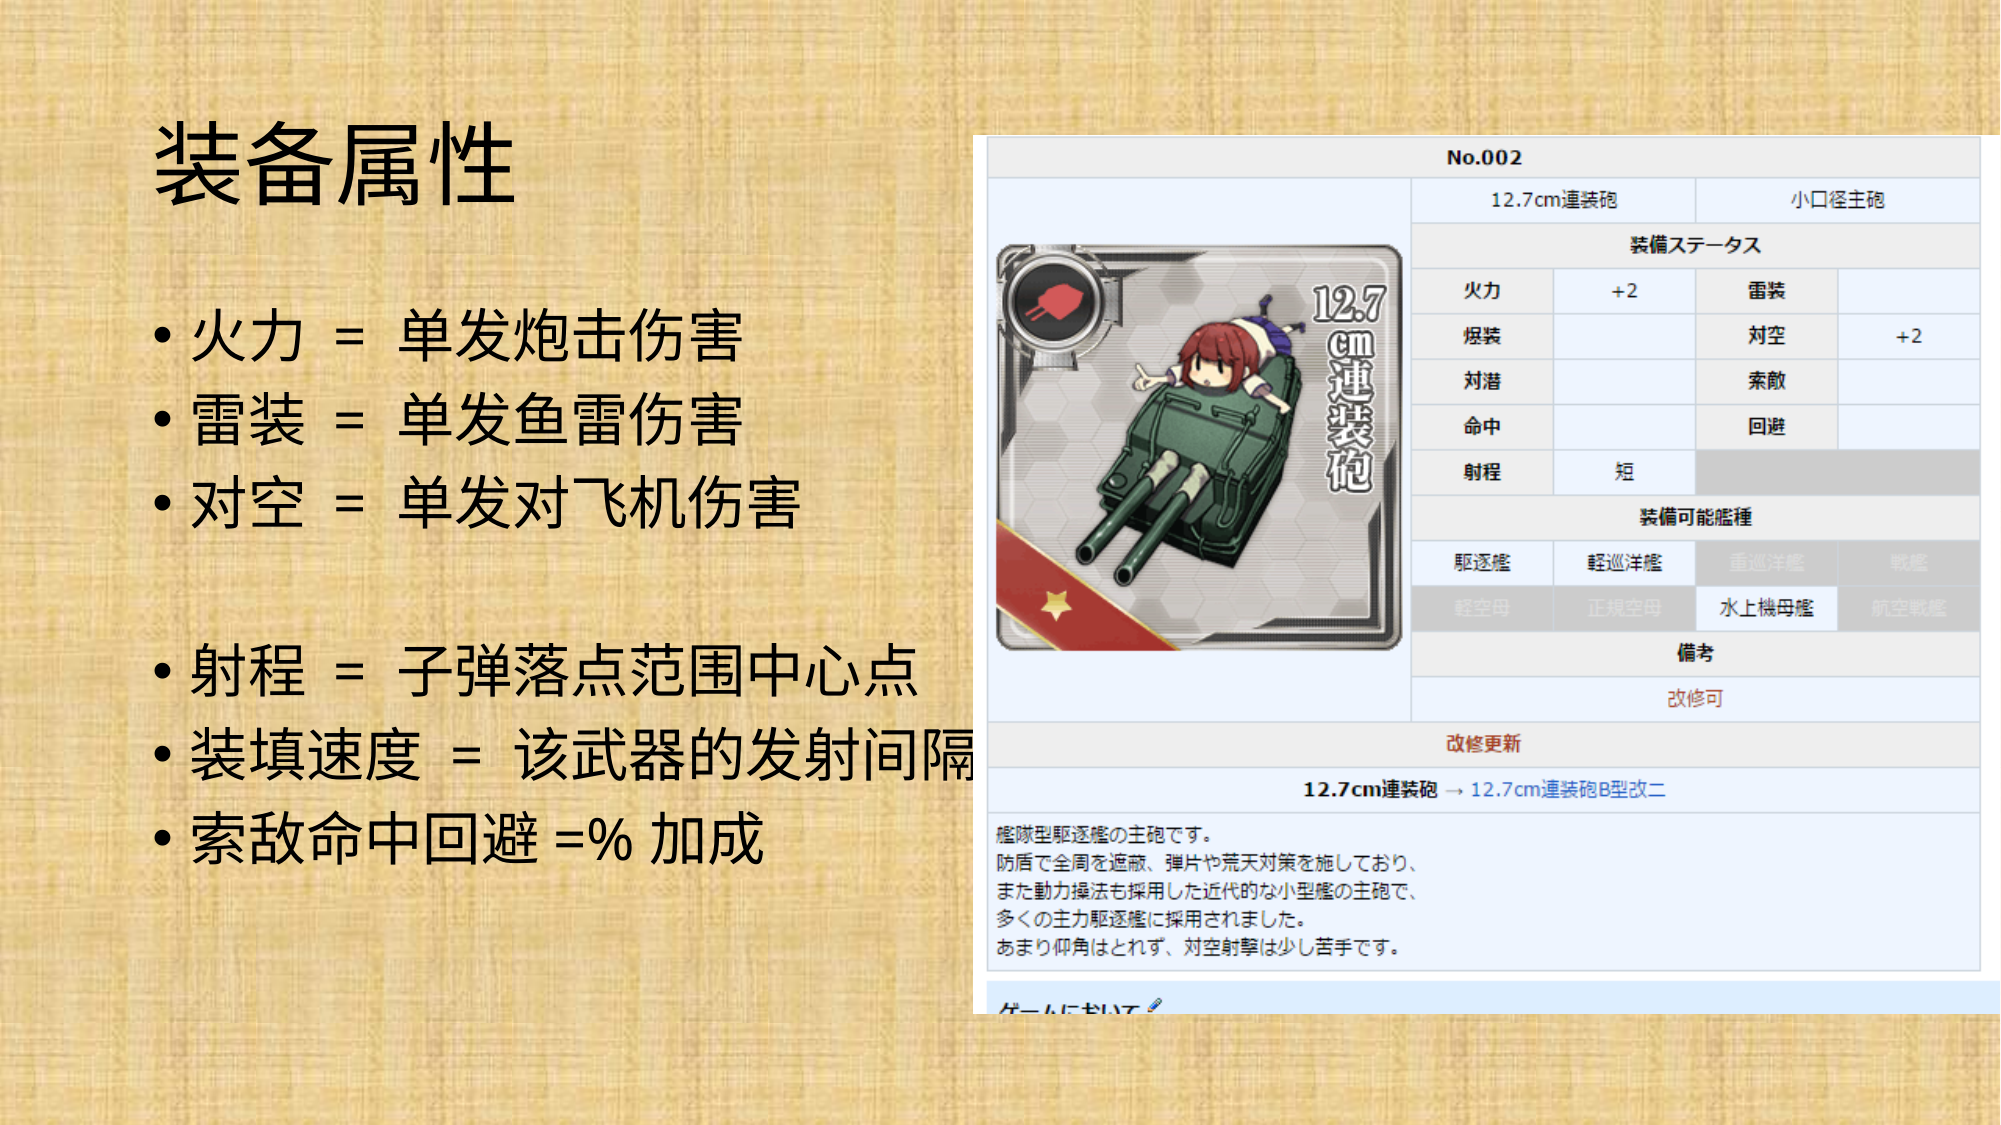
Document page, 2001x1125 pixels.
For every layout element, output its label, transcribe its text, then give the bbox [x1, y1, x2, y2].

picture [0, 0, 2001, 1125]
title 装备属性 [137, 59, 1863, 278]
list 火力 = 单发炮击伤害 雷装 = 单发鱼雷伤害 对空 = 单发对飞机伤害 射程 = 子弹落点范围中心点 装填速度 = 该武器的发射间隔 索敌命中回避=%加成 [137, 299, 973, 1014]
